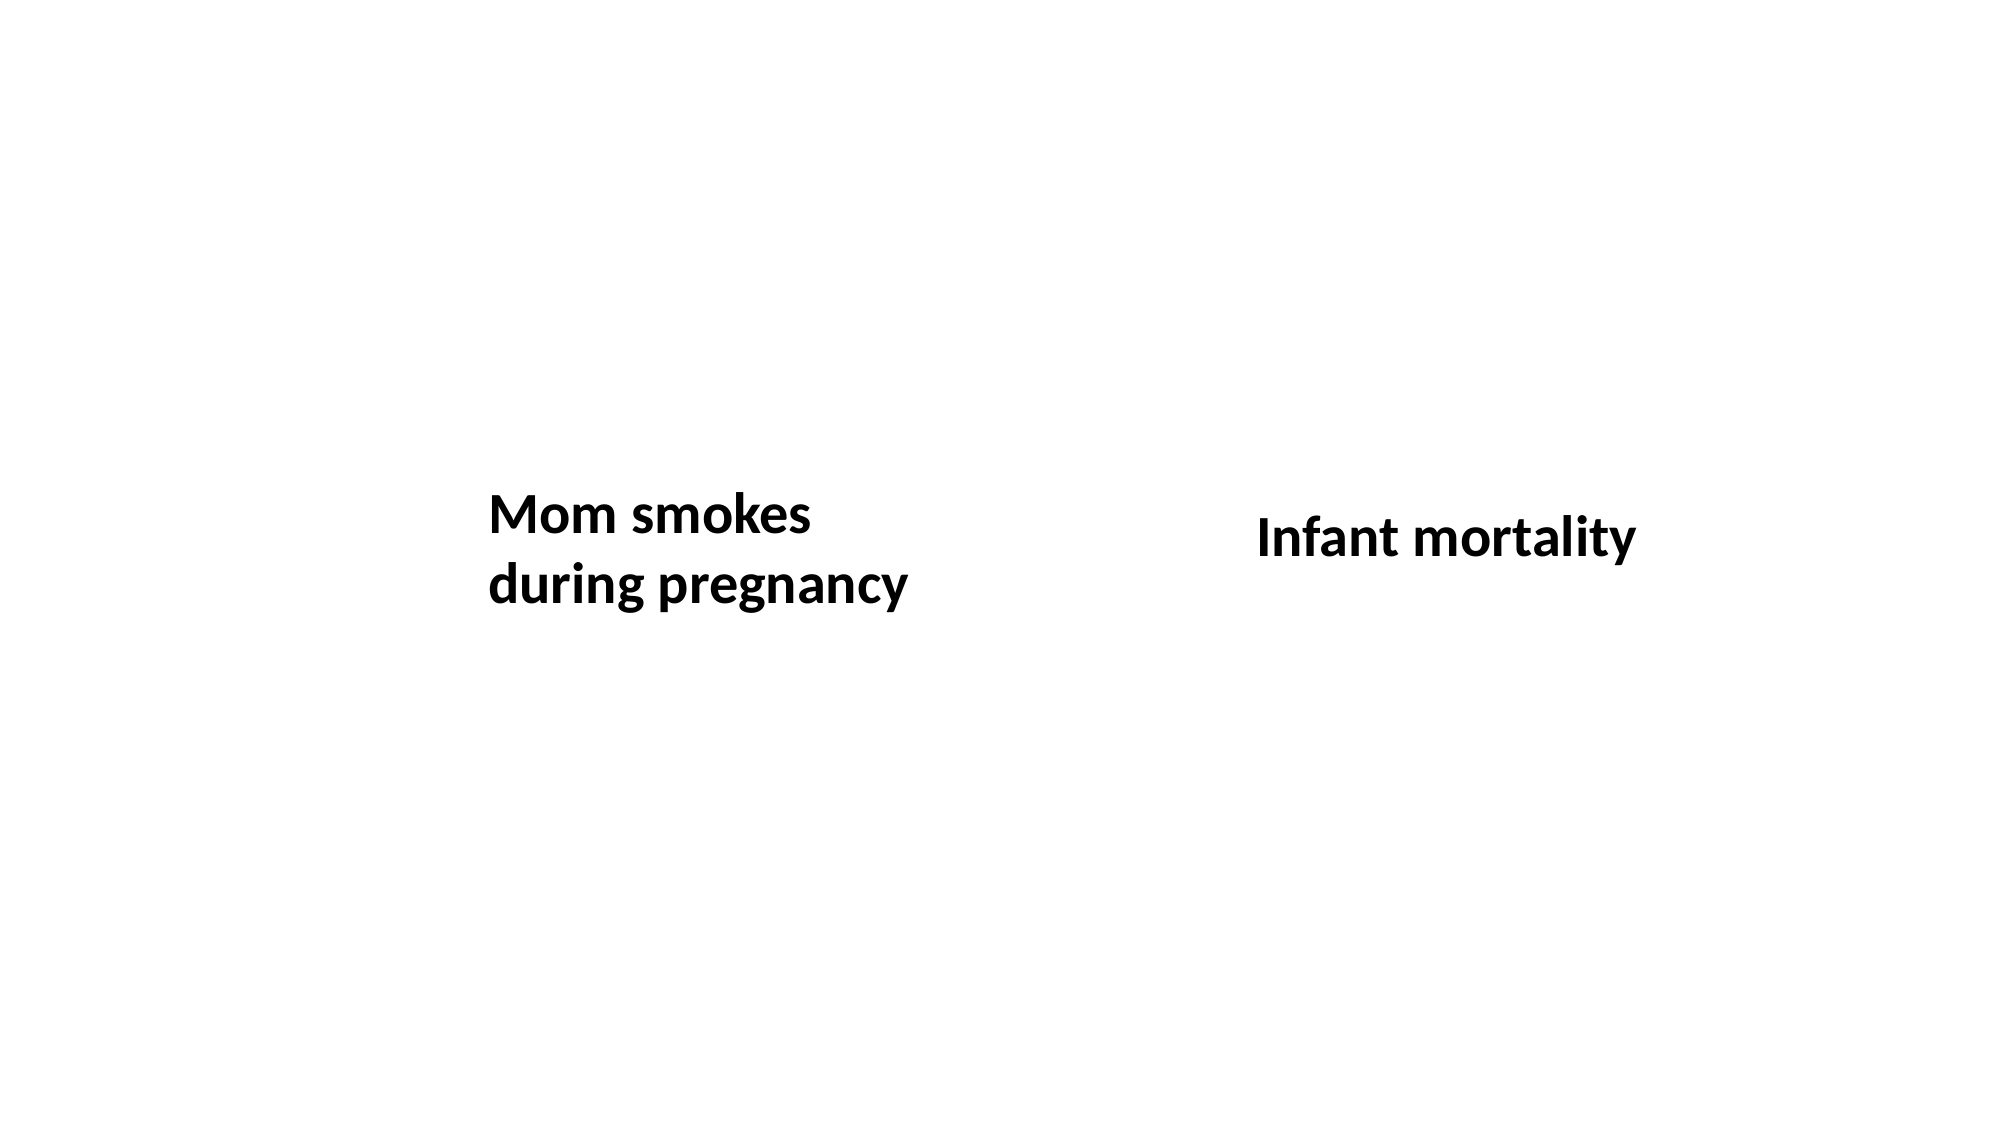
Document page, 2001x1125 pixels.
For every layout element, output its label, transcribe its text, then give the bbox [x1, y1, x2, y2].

text_box Mom smokes during pregnancy [473, 468, 938, 623]
text_box Infant mortality [1241, 490, 1653, 576]
